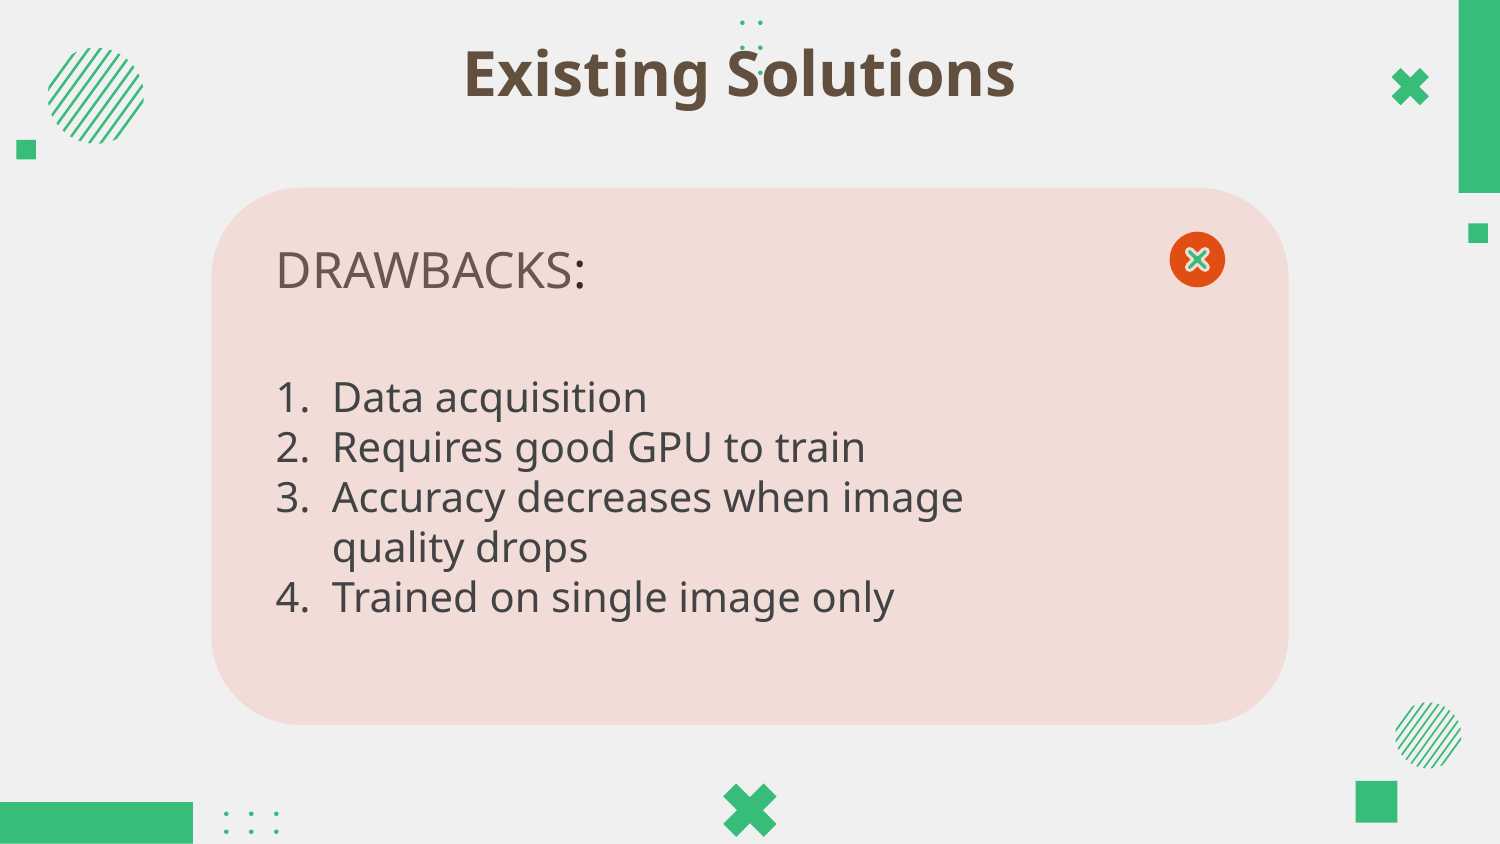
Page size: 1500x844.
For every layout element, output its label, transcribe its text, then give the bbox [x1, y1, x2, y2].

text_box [1169, 231, 1226, 288]
text_box [211, 187, 1289, 725]
text_box Data acquisition Requires good GPU to train Accuracy decreases when image quality drops Trained on single image only [260, 231, 1063, 681]
title Existing Solutions [106, 24, 1373, 119]
